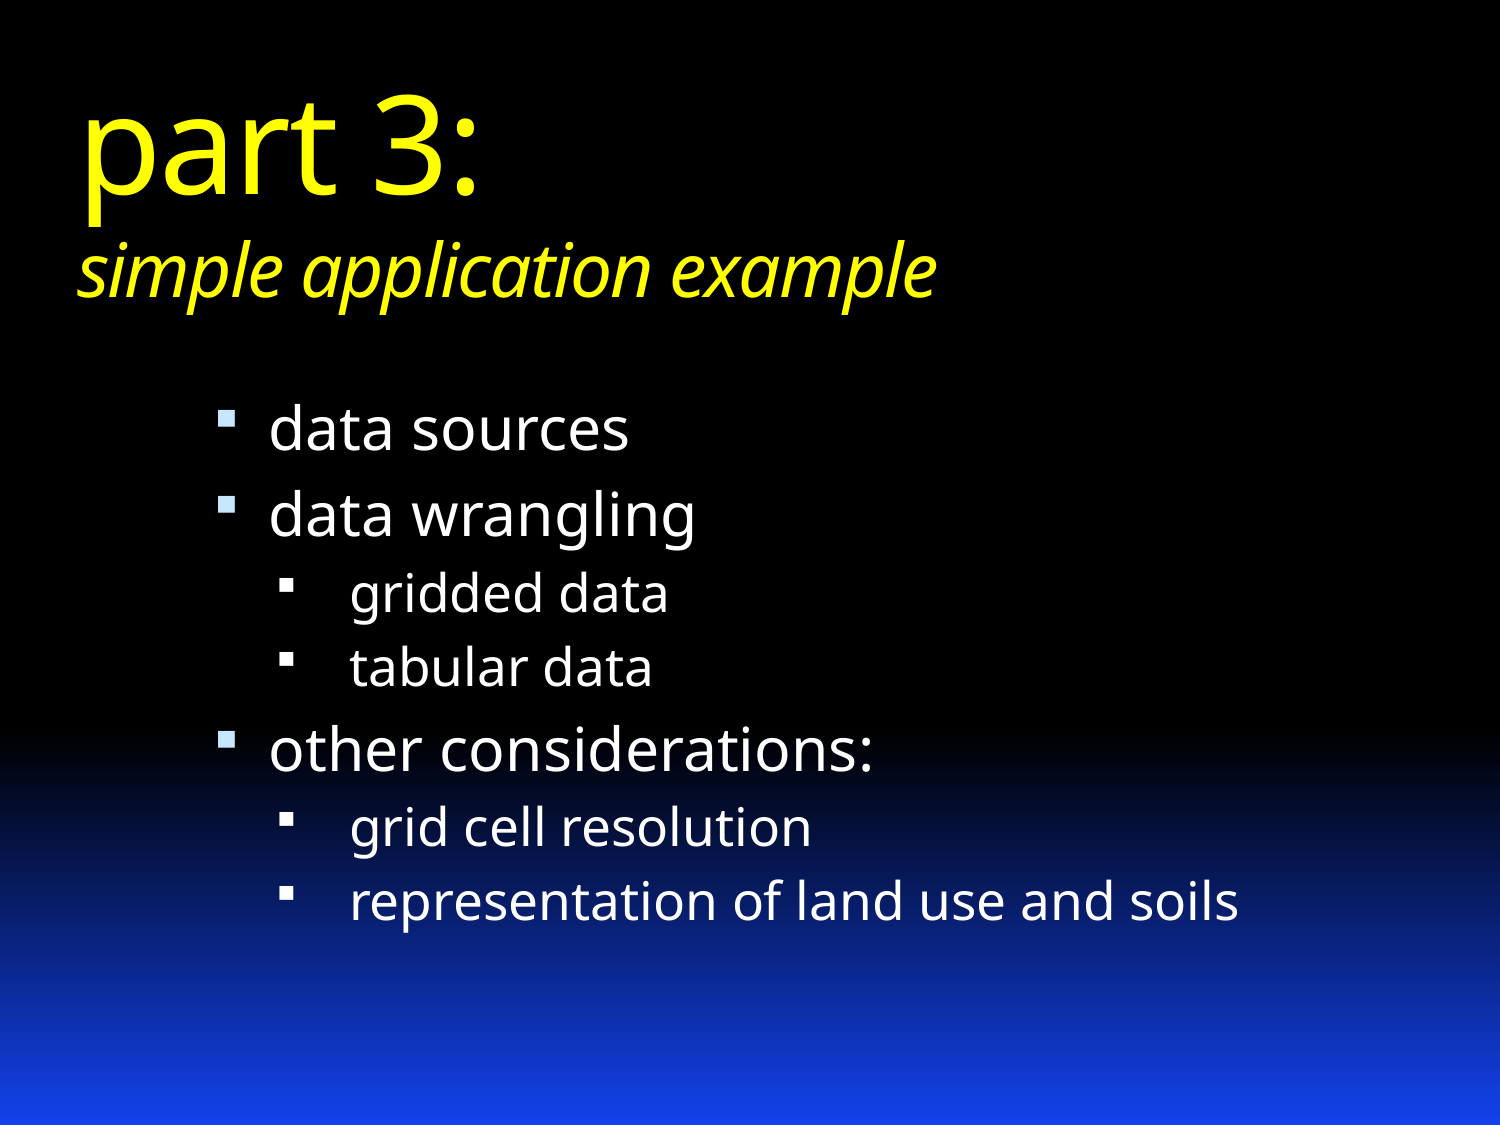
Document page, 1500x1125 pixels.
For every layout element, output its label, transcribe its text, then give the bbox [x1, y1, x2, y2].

title part 3: simple application example [62, 50, 1463, 154]
list data sources data wrangling gridded data tabular data other considerations: grid cell resolution representation of land use and soils [187, 382, 1338, 950]
